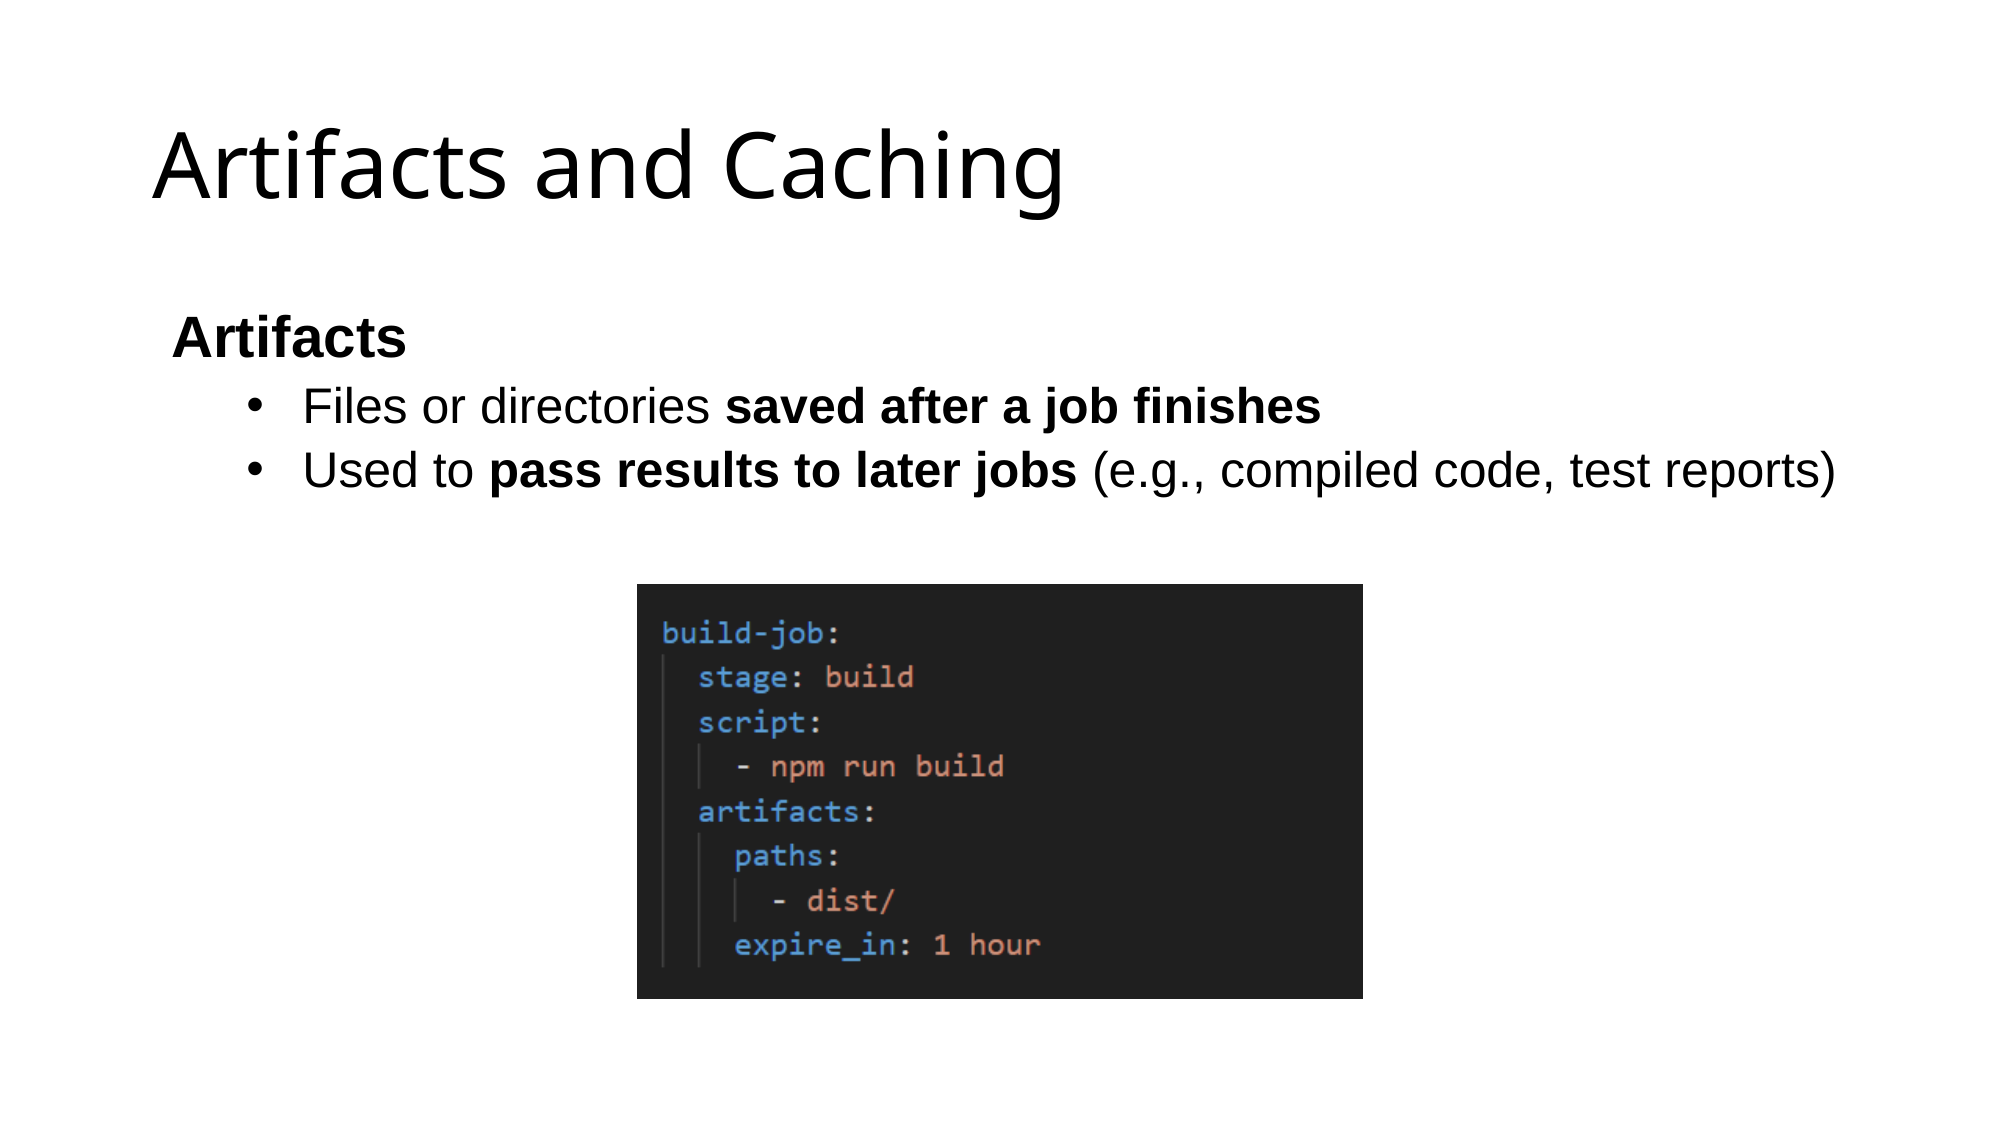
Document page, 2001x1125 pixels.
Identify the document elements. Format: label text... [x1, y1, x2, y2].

title Artifacts and Caching [137, 59, 1863, 278]
picture [637, 584, 1363, 999]
list Artifacts Files or directories saved after a job finishes Used to pass results to later jobs (e.g., compiled code, test reports) [137, 299, 1863, 1014]
